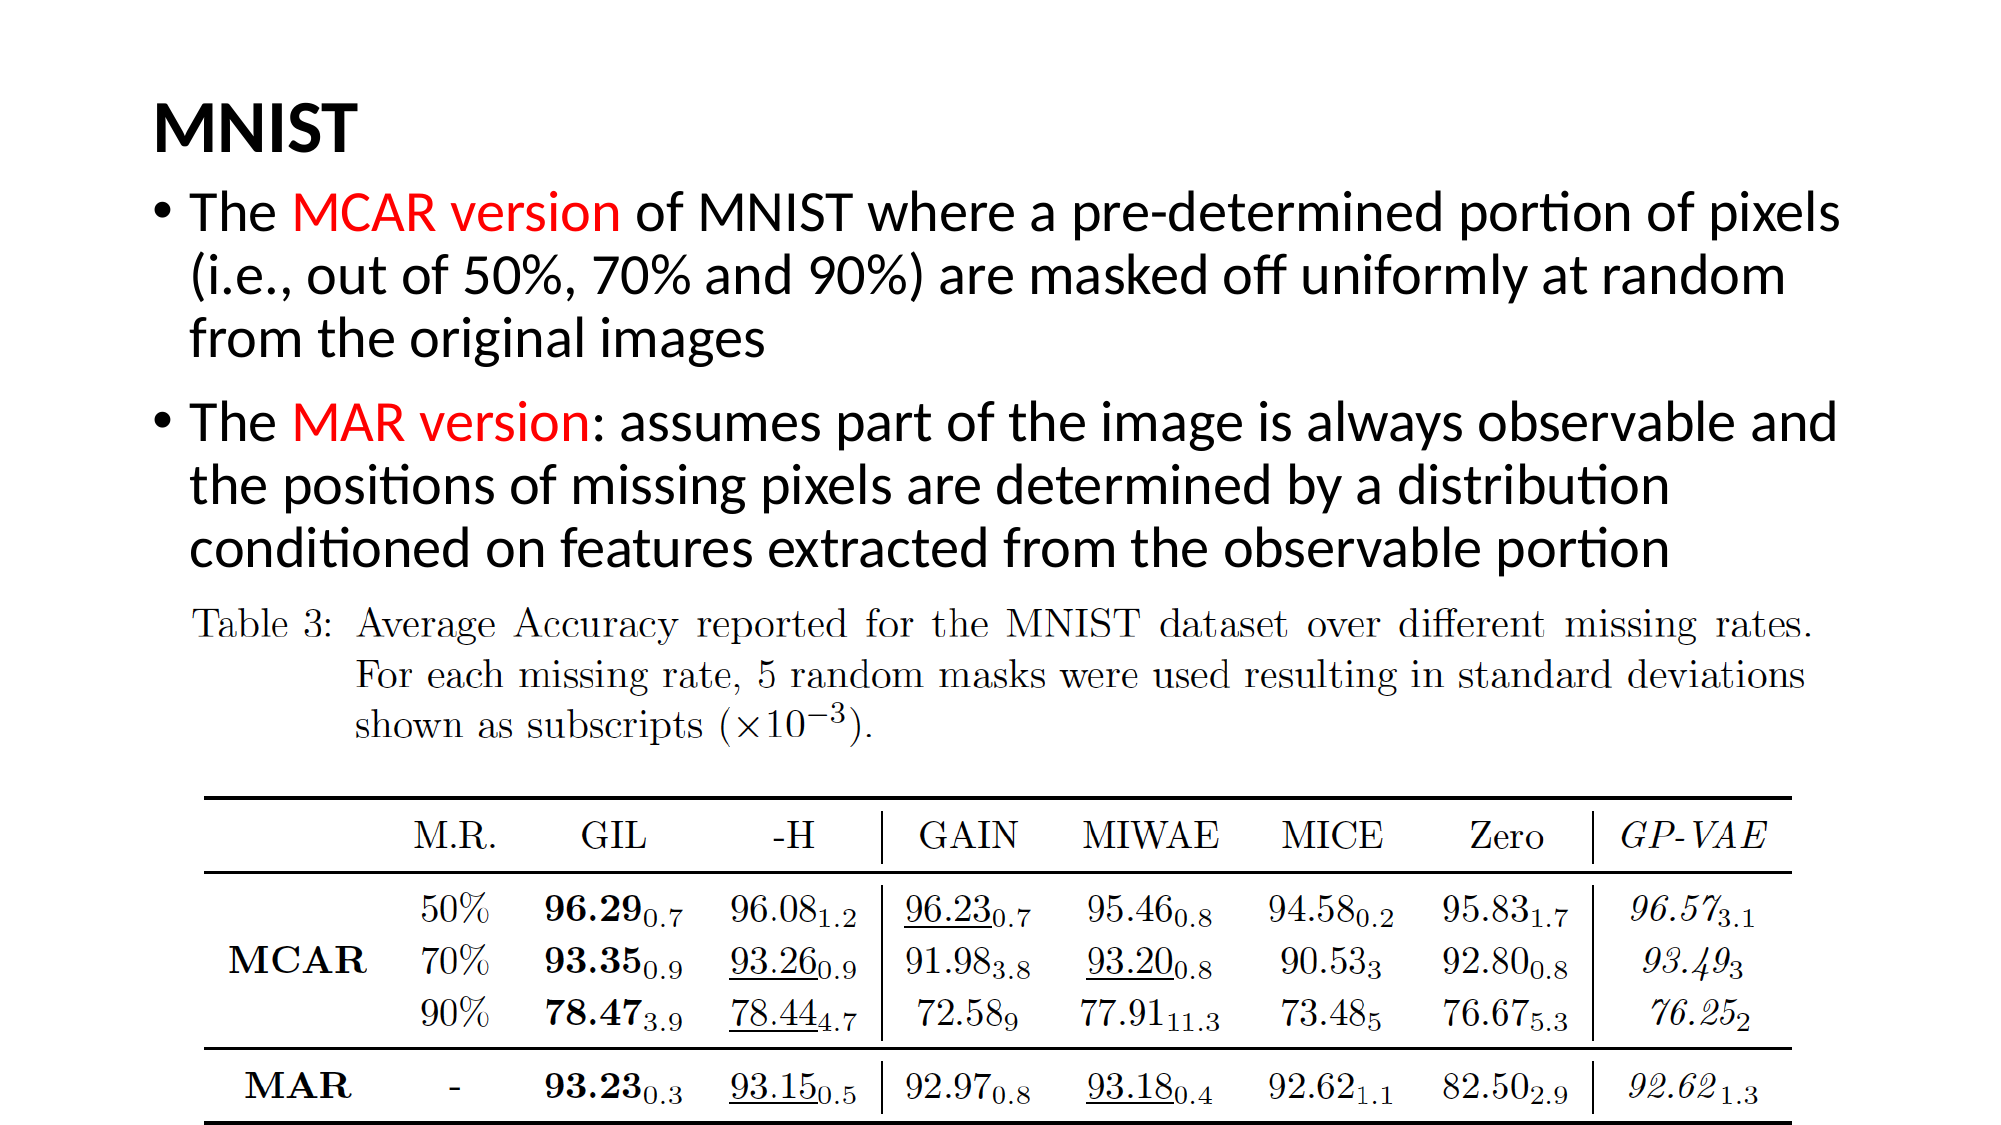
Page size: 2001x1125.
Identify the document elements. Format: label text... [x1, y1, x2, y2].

picture [185, 586, 1815, 1125]
list The MCAR version of MNIST where a pre-determined portion of pixels (i.e., out of 50%, 70% and 90%) are masked off uniformly at random from the original images The MAR version: assumes part of the image is always observable and the positions of missing pixels are determined by a distribution conditioned on features extracted from the observable portion [137, 173, 1863, 1000]
title MNIST [137, 82, 1863, 173]
